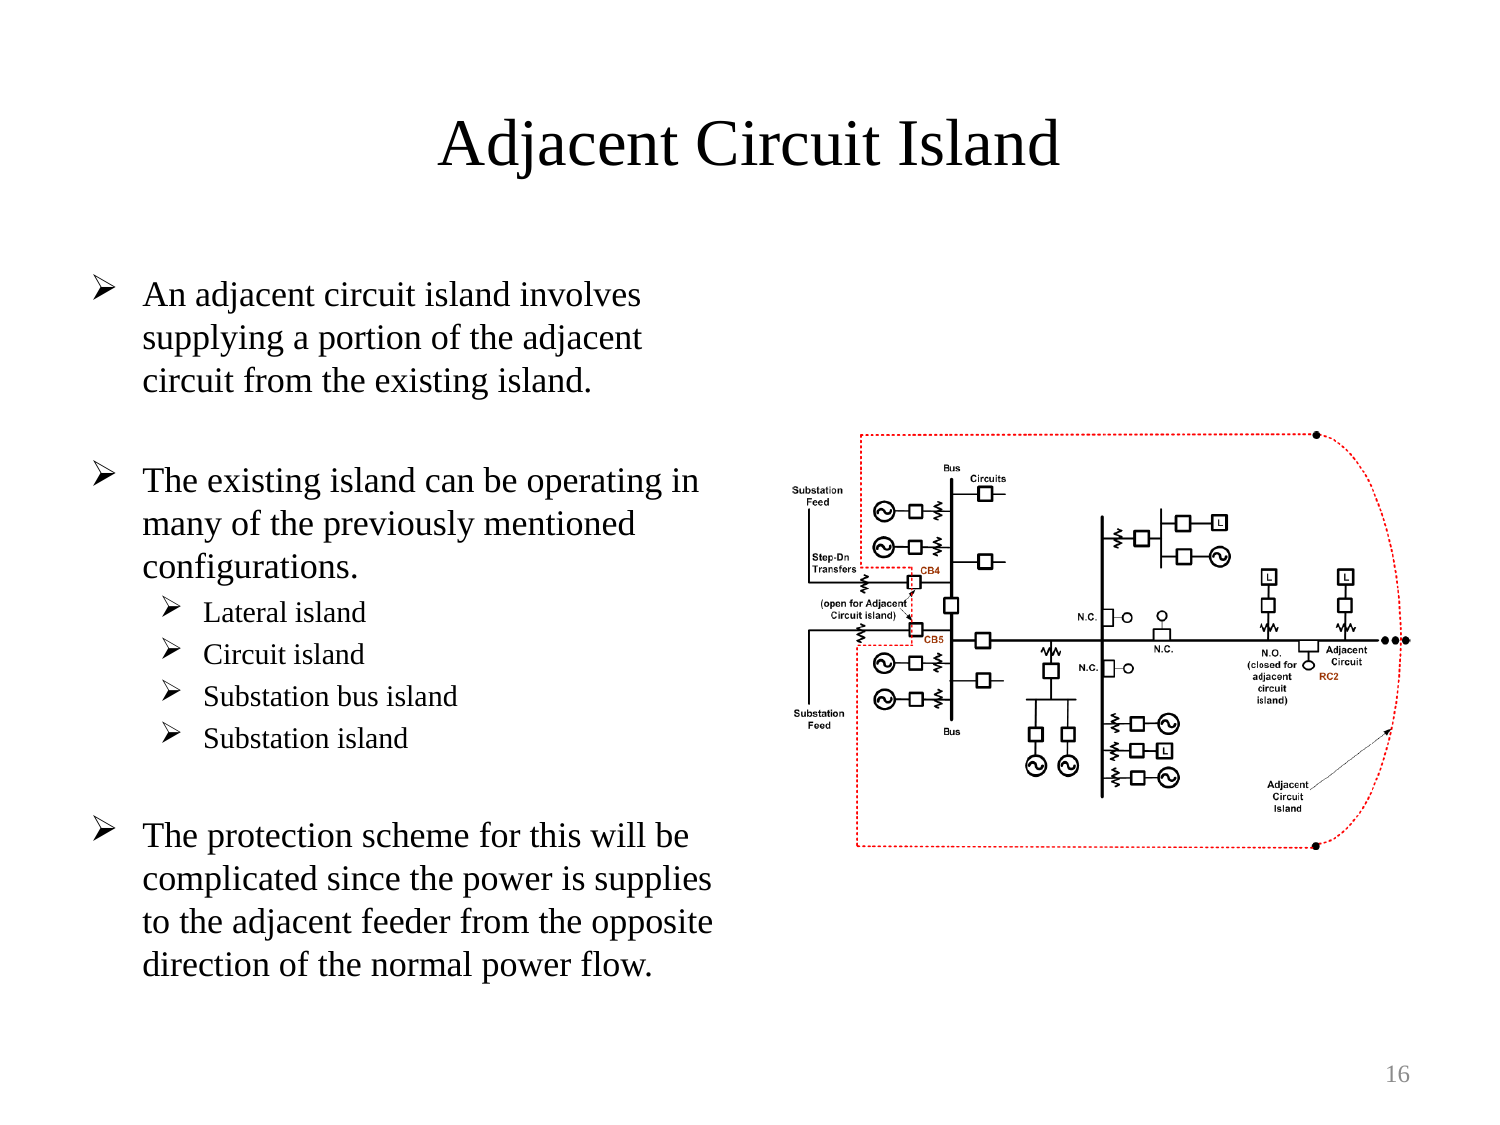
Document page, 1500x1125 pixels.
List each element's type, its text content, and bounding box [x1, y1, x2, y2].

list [762, 412, 1426, 860]
list An adjacent circuit island involves supplying a portion of the adjacent circuit from the existing island. The existing island can be operating in many of the previously mentioned configurations. Lateral island Circuit island Substation bus island Substation island The protection scheme for this will be complicated since the power is supplies to the adjacent feeder from the opposite direction of the normal power flow. [75, 262, 738, 1005]
title Adjacent Circuit Island [75, 45, 1425, 233]
slide_number 16 [1074, 1042, 1425, 1103]
